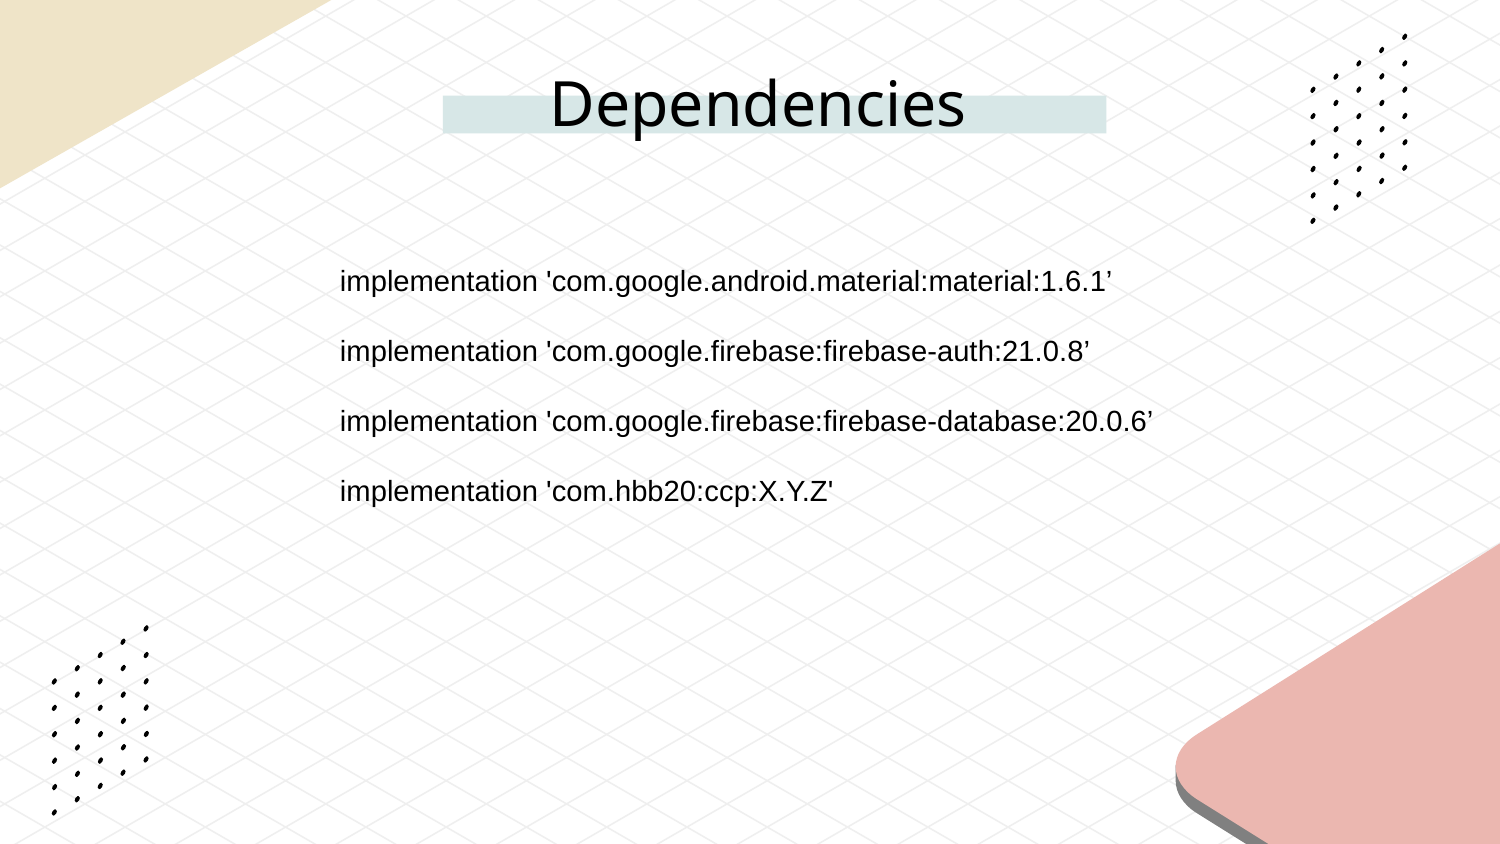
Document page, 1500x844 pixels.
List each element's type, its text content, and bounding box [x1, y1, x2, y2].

text_box implementation 'com.google.android.material:material:1.6.1’ implementation 'com.google.firebase:firebase-auth:21.0.8’ implementation 'com.google.firebase:firebase-database:20.0.6’ implementation 'com.hbb20:ccp:X.Y.Z' [325, 255, 1224, 515]
title Dependencies [126, 55, 1391, 149]
